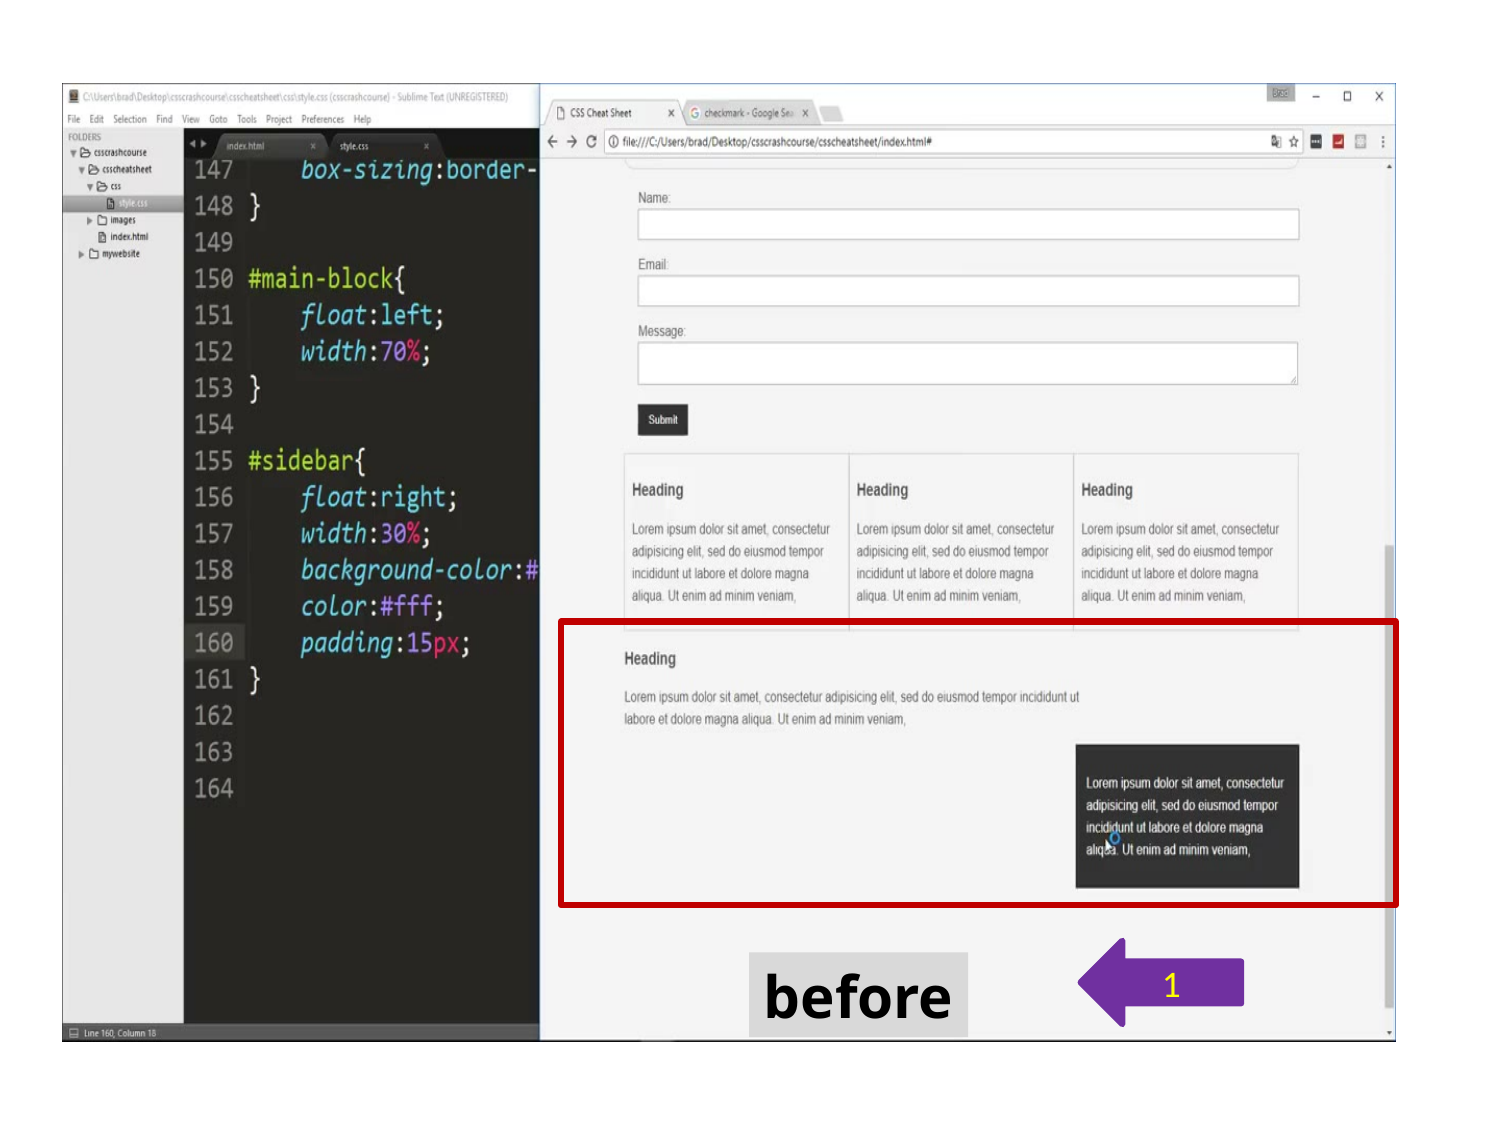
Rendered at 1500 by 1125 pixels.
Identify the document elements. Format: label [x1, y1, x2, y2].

picture [62, 83, 1396, 1042]
